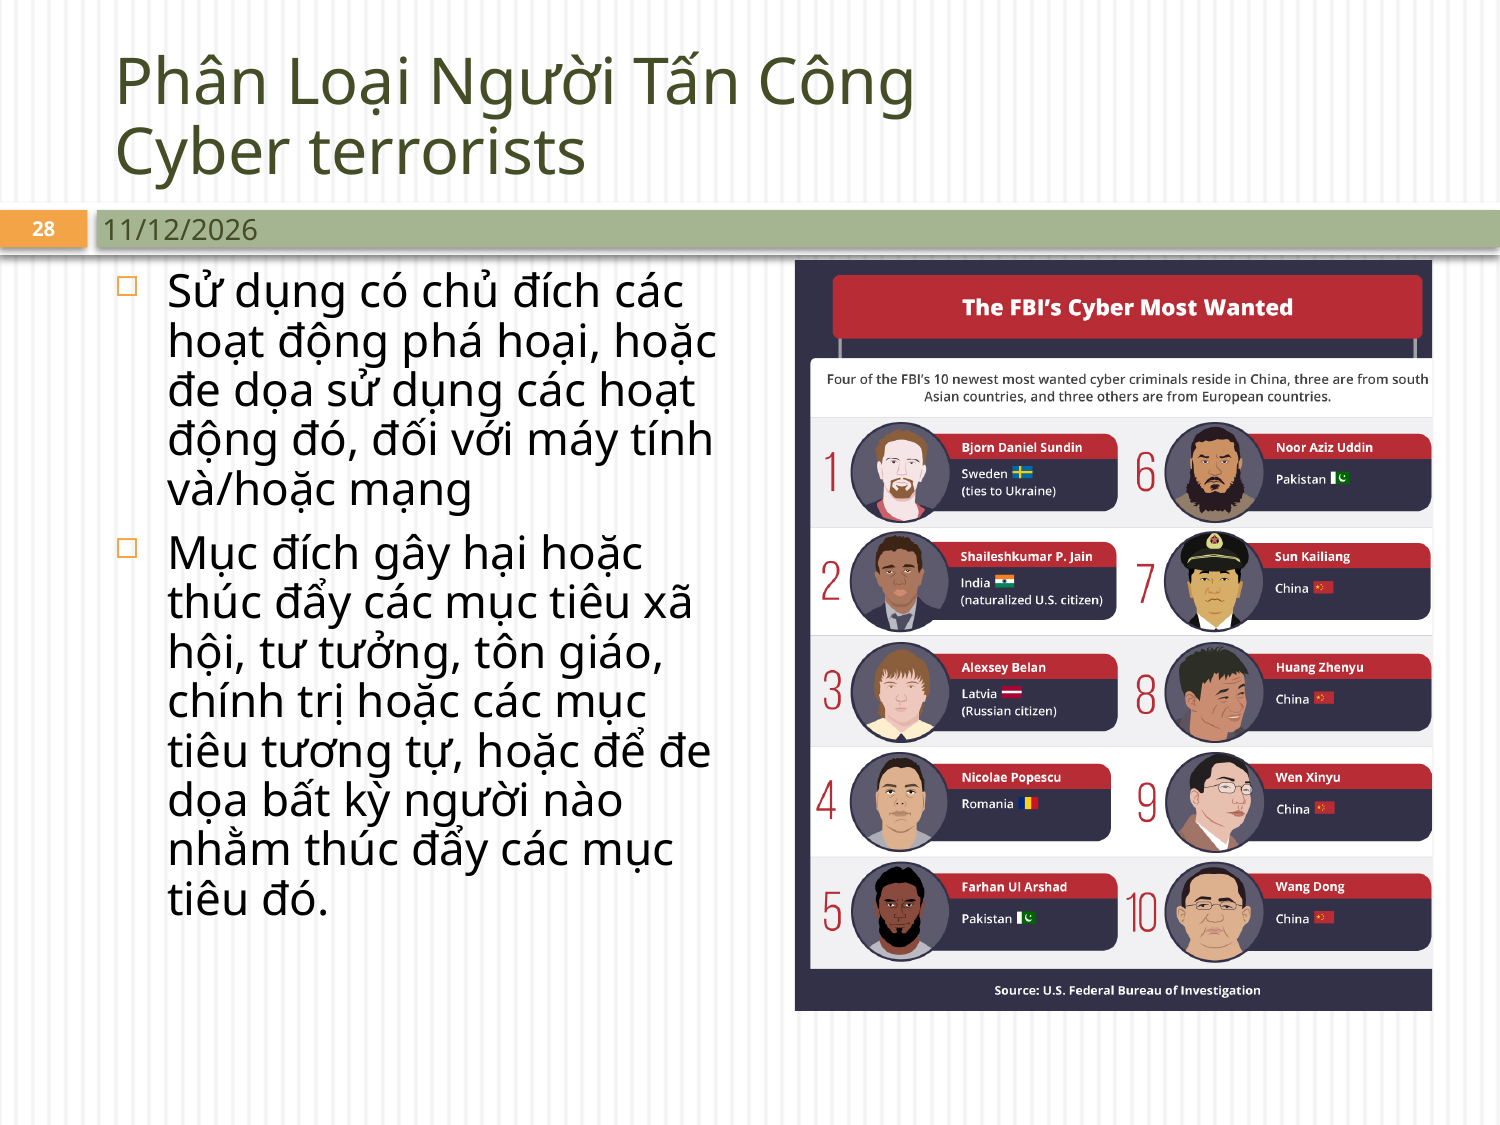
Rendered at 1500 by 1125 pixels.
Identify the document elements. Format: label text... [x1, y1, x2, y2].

list Sử dụng có chủ đích các hoạt động phá hoại, hoặc đe dọa sử dụng các hoạt động đó, đối với máy tính và/hoặc mạng Mục đích gây hại hoặc thúc đẩy các mục tiêu xã hội, tư tưởng, tôn giáo, chính trị hoặc các mục tiêu tương tự, hoặc để đe dọa bất kỳ người nào nhằm thúc đẩy các mục tiêu đó. [99, 260, 738, 1011]
slide_number 28 [0, 208, 88, 249]
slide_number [87, 200, 525, 261]
picture [794, 260, 1433, 1011]
title Phân Loại Người Tấn Công Cyber terrorists [99, 37, 1438, 200]
